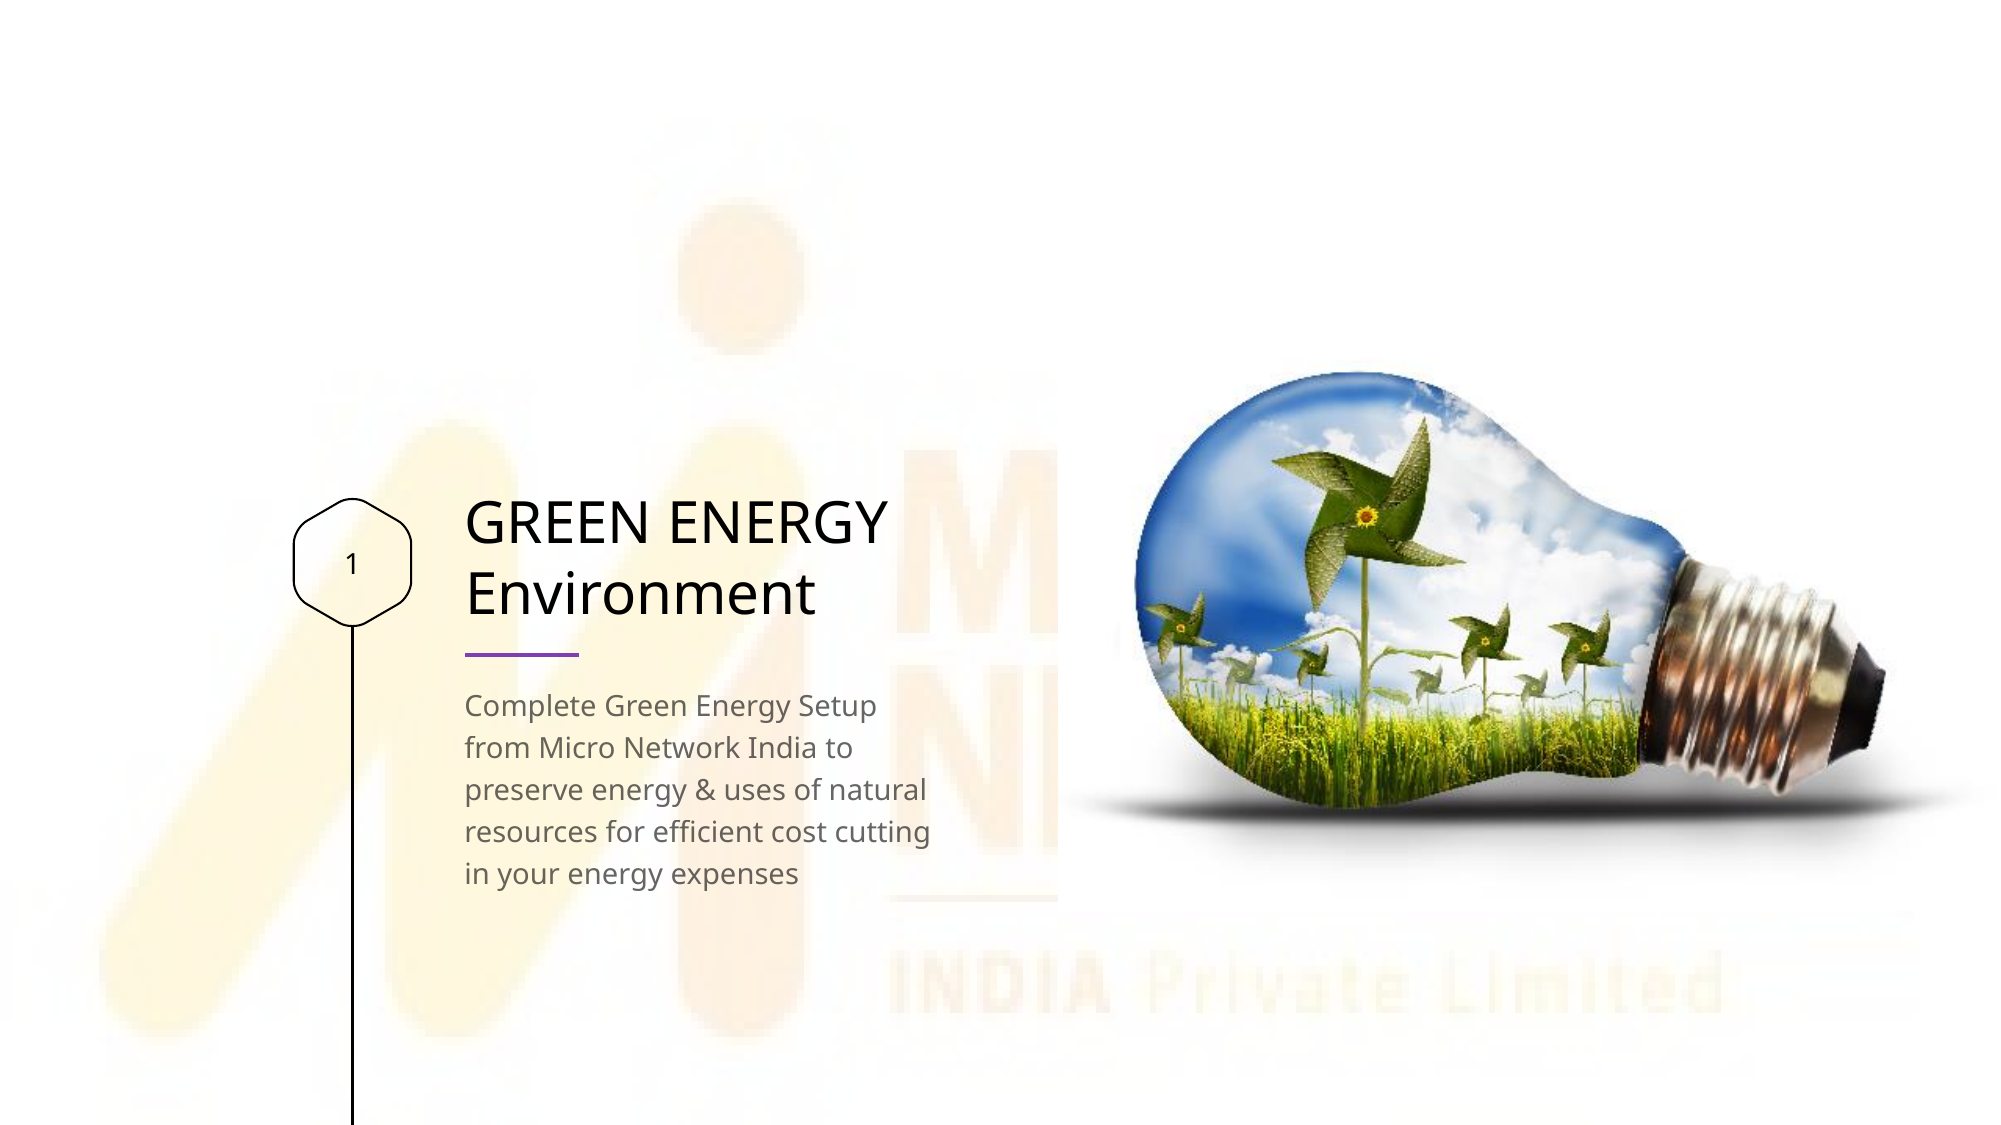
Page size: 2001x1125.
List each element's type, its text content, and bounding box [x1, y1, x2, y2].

text_box GREEN ENERGY [464, 498, 947, 555]
text_box Complete Green Energy Setup from Micro Network India to preserve energy & uses of natural resources for efficient cost cutting in your energy expenses [464, 680, 947, 891]
text_box 1 [293, 498, 412, 626]
text_box Environment [465, 569, 948, 626]
picture [1058, 285, 1997, 911]
